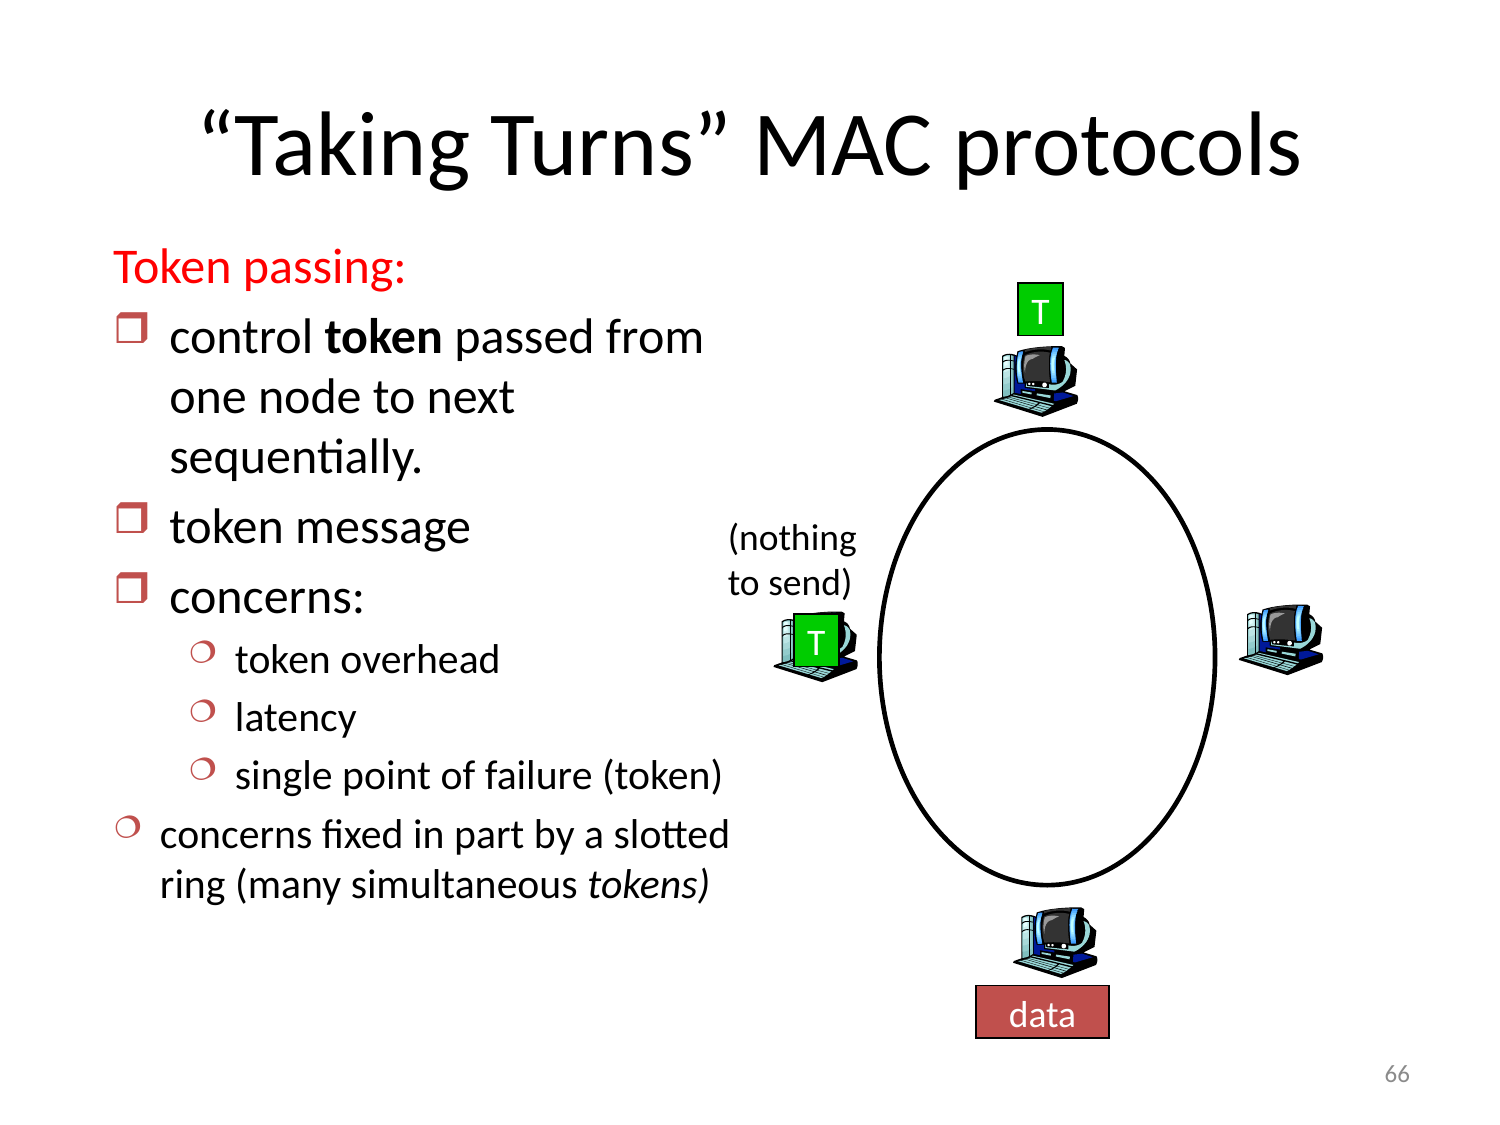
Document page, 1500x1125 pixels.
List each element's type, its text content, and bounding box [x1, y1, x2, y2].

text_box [773, 610, 860, 683]
slide_number 66 [1074, 1042, 1425, 1103]
text_box (nothing to send) [713, 505, 872, 611]
text_box data [976, 985, 1110, 1039]
text_box T [1017, 283, 1063, 336]
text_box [1238, 603, 1325, 676]
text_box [993, 345, 1080, 418]
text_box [1012, 906, 1099, 979]
text_box [879, 429, 1216, 886]
title “Taking Turns” MAC protocols [75, 45, 1425, 233]
text_box Token passing: control token passed from one node to next sequentially. token message concerns: token overhead latency single point of failure (token) concerns fixed in part by a slotted ring (many simultaneous tokens) [98, 225, 794, 989]
